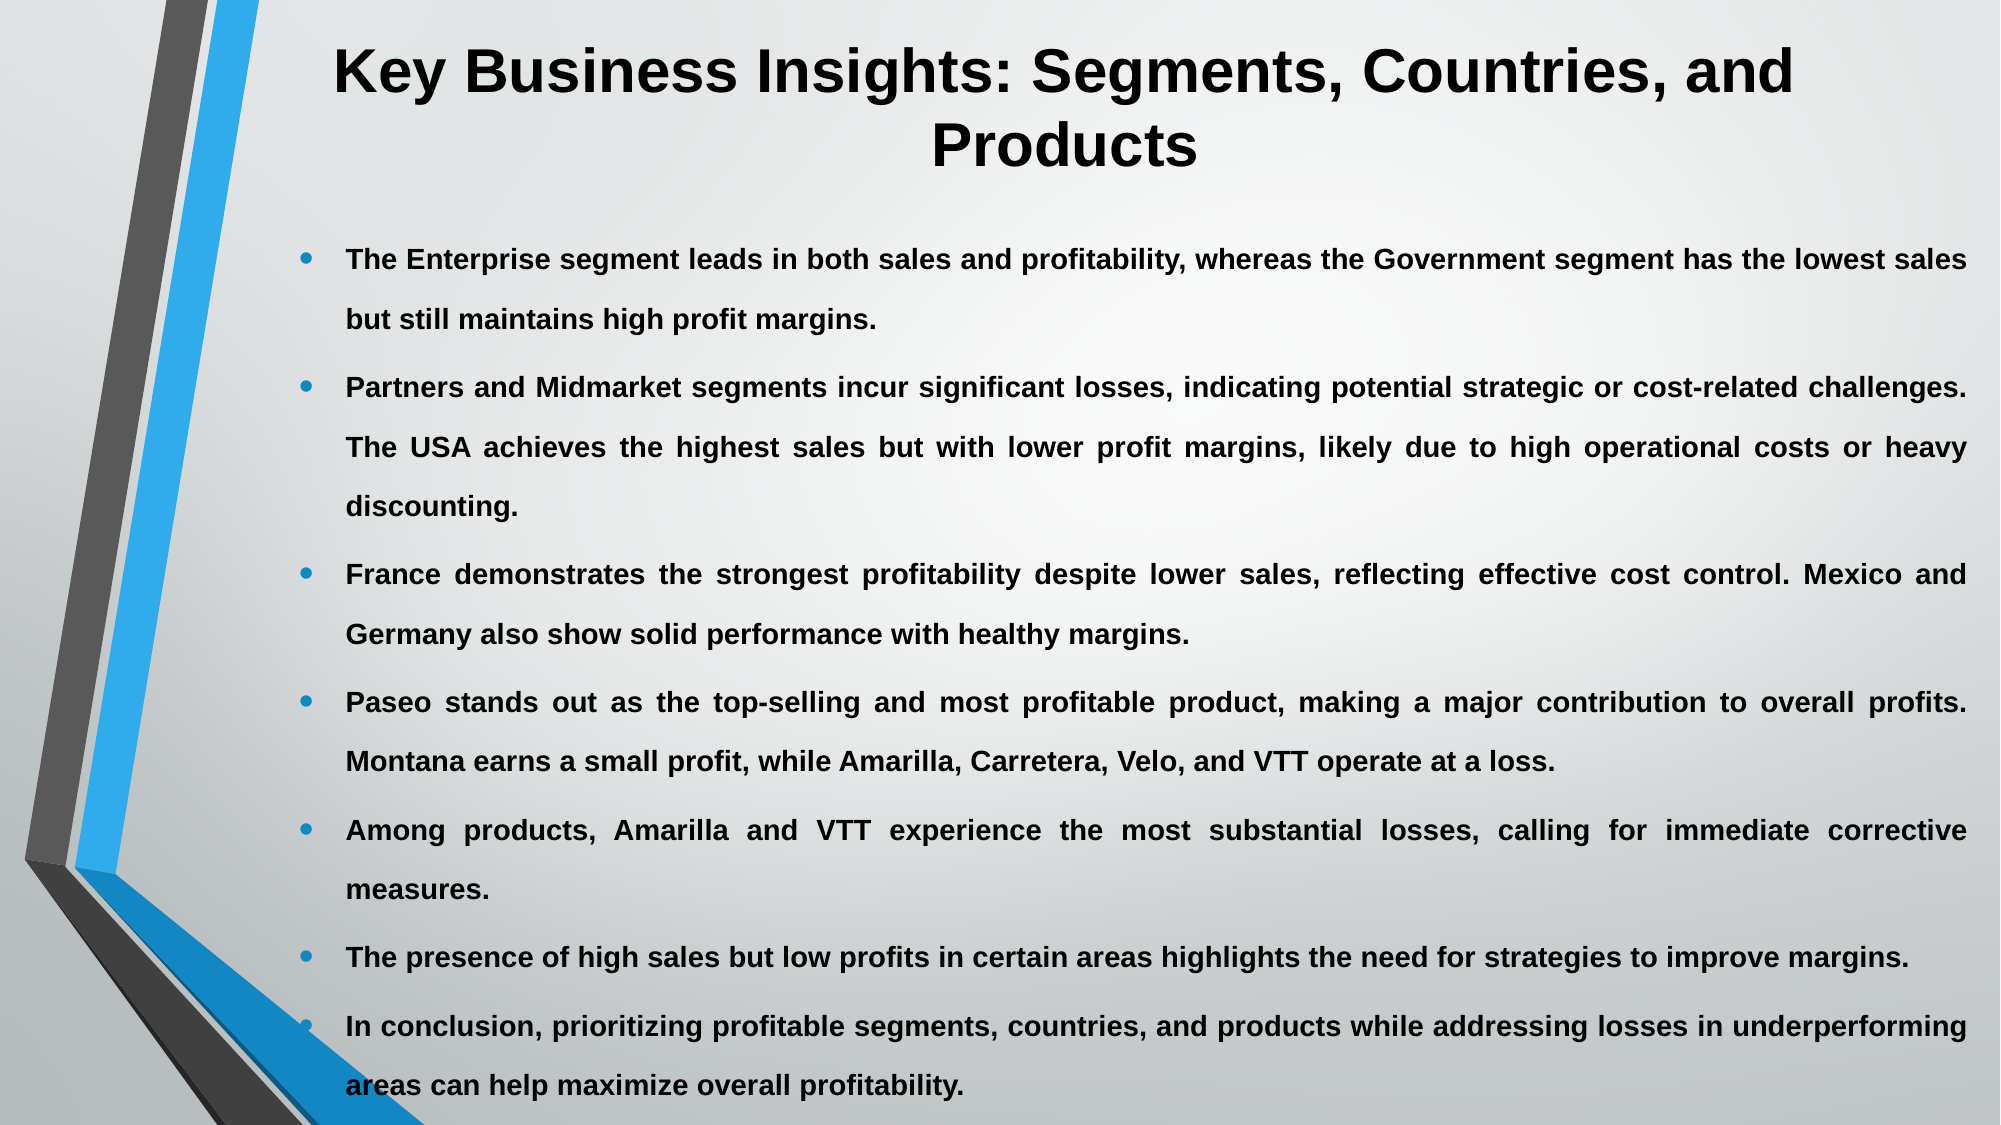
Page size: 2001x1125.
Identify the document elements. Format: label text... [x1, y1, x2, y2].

title Key Business Insights: Segments, Countries, and Products [243, 22, 1887, 187]
list The Enterprise segment leads in both sales and profitability, whereas the Government segment has the lowest sales but still maintains high profit margins. Partners and Midmarket segments incur significant losses, indicating potential strategic or cost-related challenges. The USA achieves the highest sales but with lower profit margins, likely due to high operational costs or heavy discounting. France demonstrates the strongest profitability despite lower sales, reflecting effective cost control. Mexico and Germany also show solid performance with healthy margins. Paseo stands out as the top-selling and most profitable product, making a major contribution to overall profits. Montana earns a small profit, while Amarilla, Carretera, Velo, and VTT operate at a loss. Among products, Amarilla and VTT experience the most substantial losses, calling for immediate corrective measures. The presence of high sales but low profits in certain areas highlights the need for strategies to improve margins. In conclusion, prioritizing profitable segments, countries, and products while addressing losses in underperforming areas can help maximize overall profitability. [283, 208, 1985, 1125]
